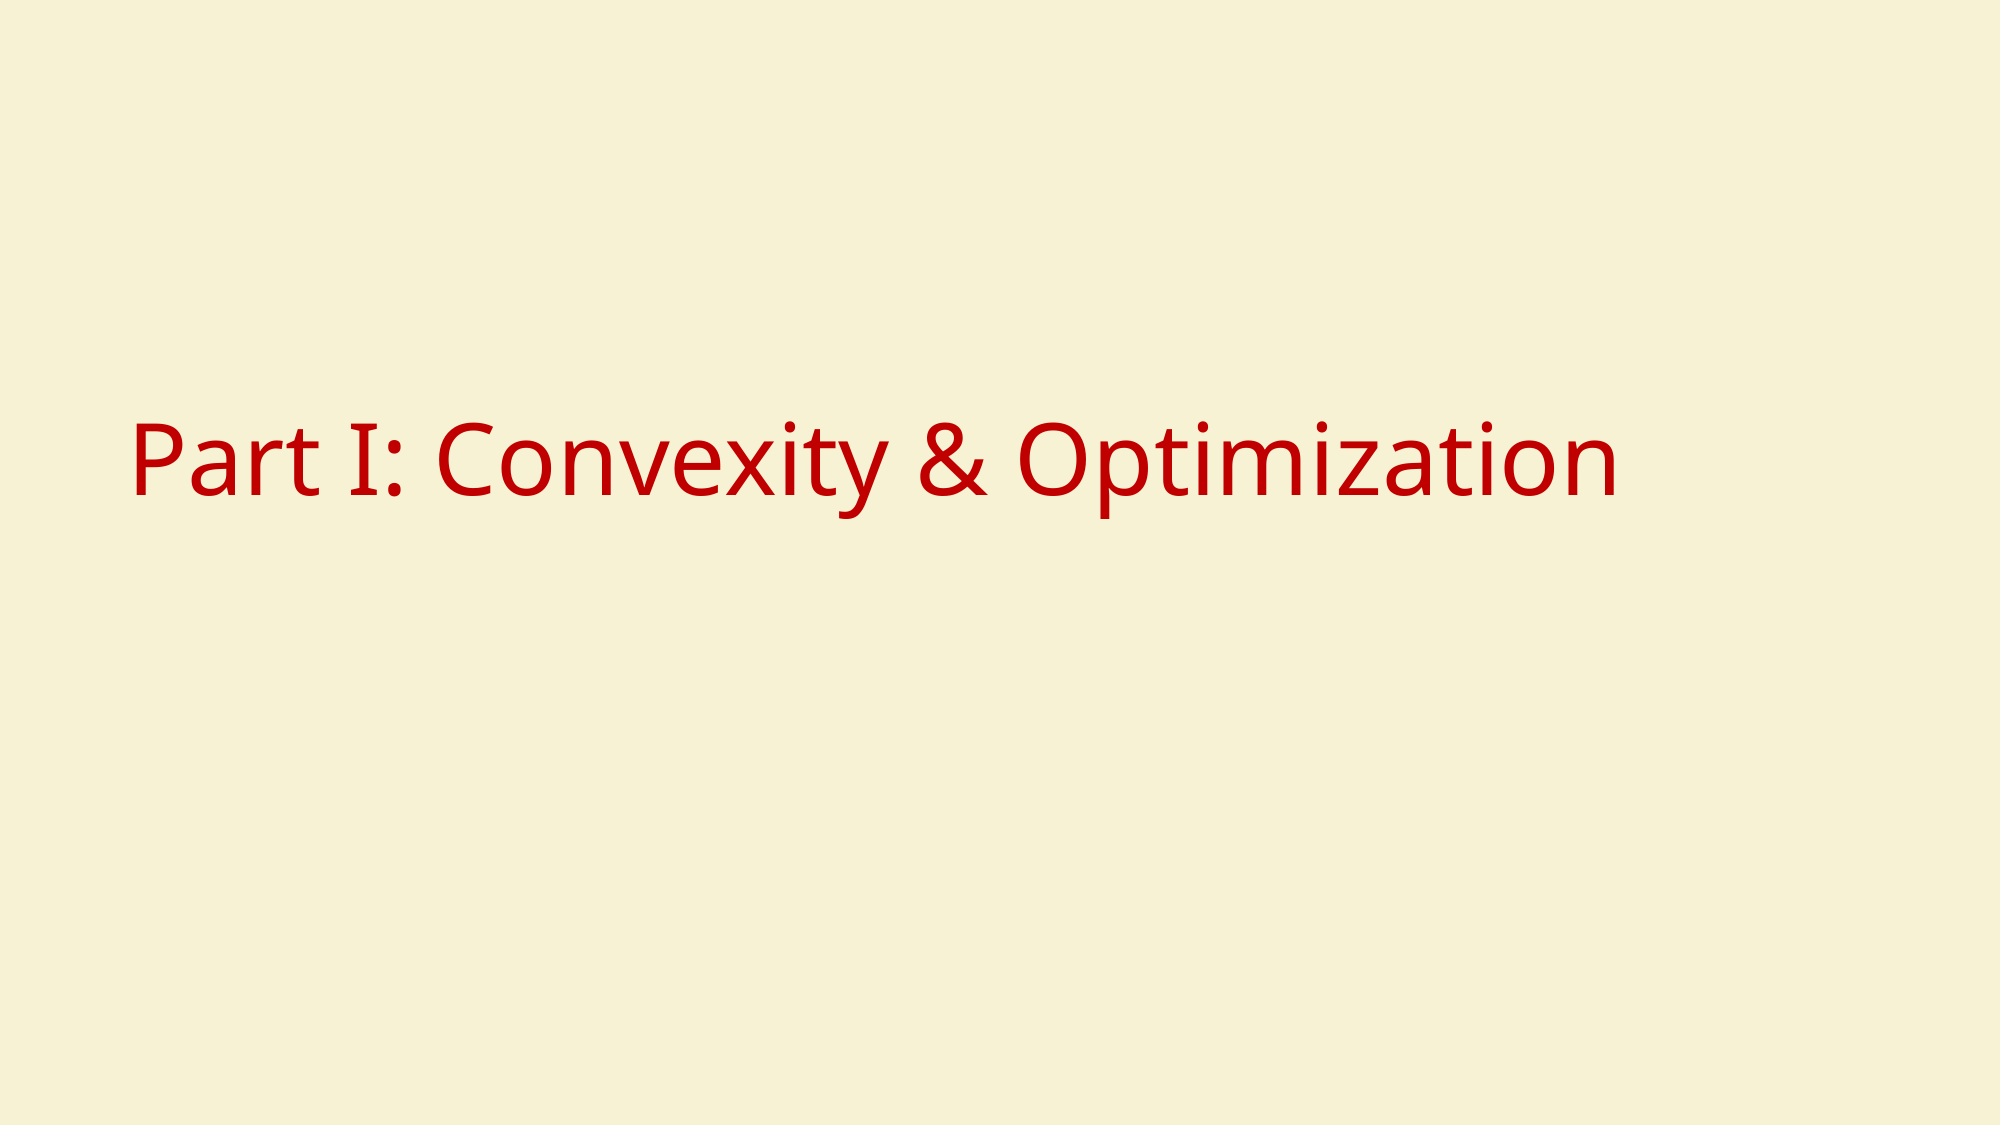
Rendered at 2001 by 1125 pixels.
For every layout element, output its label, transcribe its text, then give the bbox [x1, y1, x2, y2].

title Part I: Convexity & Optimization [112, 379, 2000, 547]
